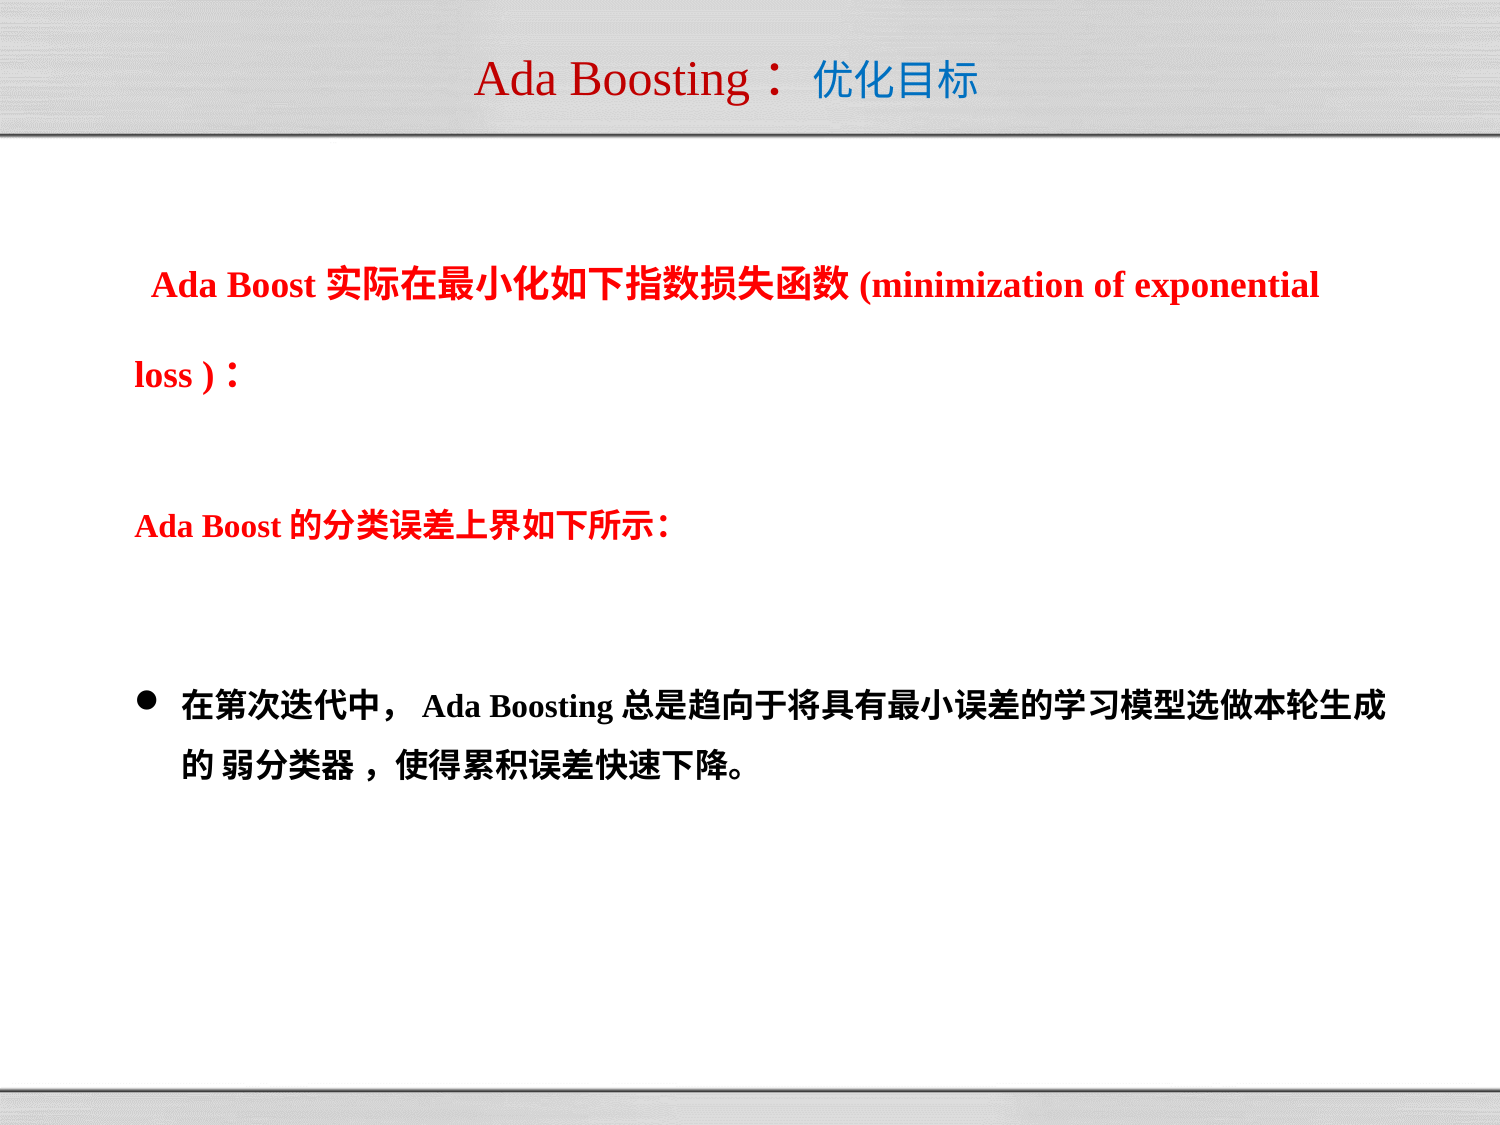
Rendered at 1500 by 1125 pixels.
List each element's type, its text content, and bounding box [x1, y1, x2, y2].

picture [0, 0, 1500, 1125]
title Ada Boosting：优化目标 [110, 17, 1343, 126]
